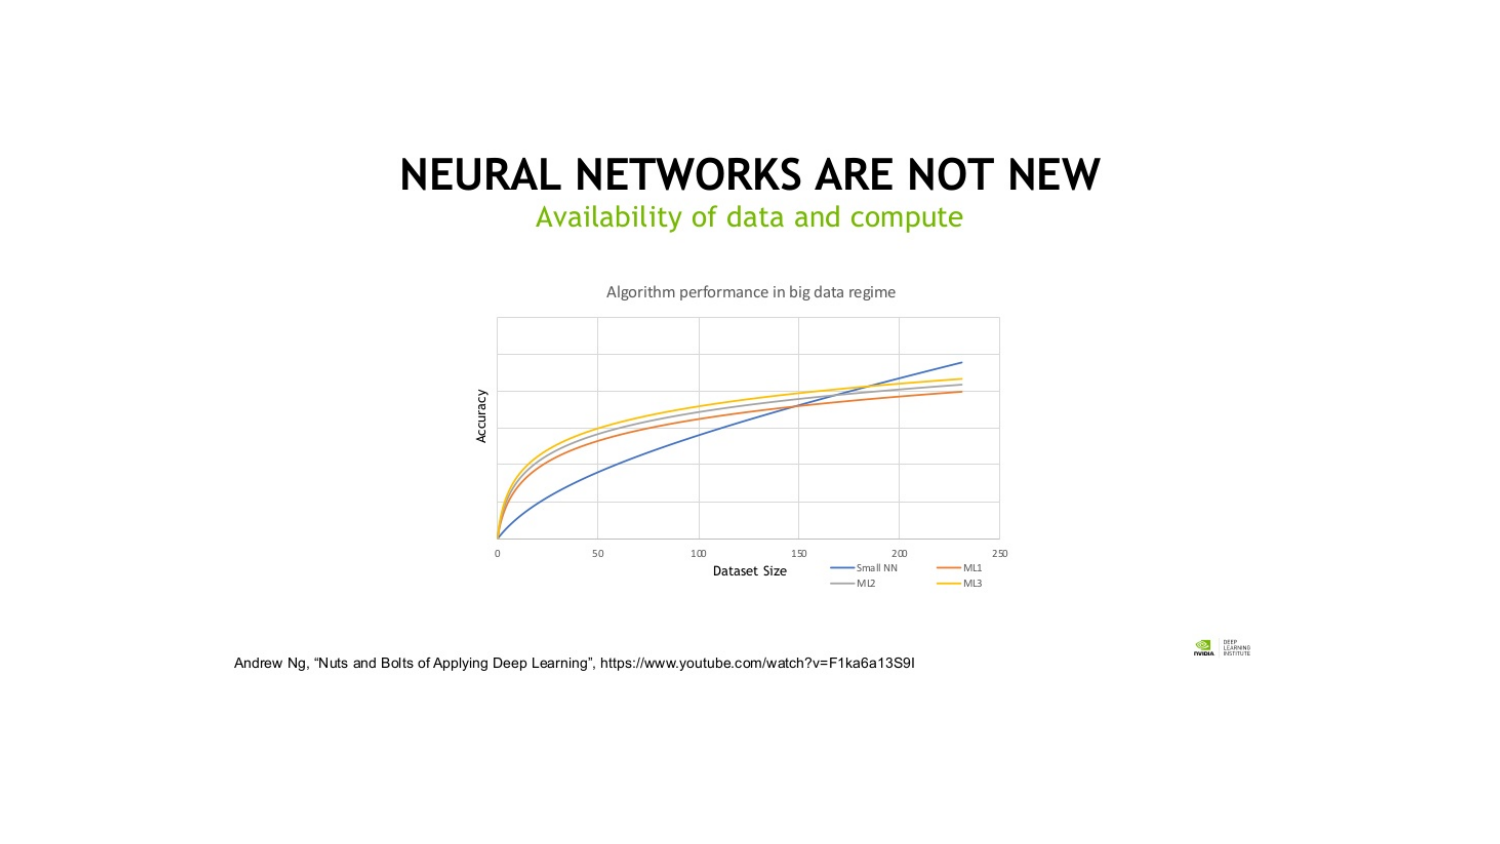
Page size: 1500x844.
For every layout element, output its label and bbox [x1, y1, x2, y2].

picture [224, 84, 1276, 676]
